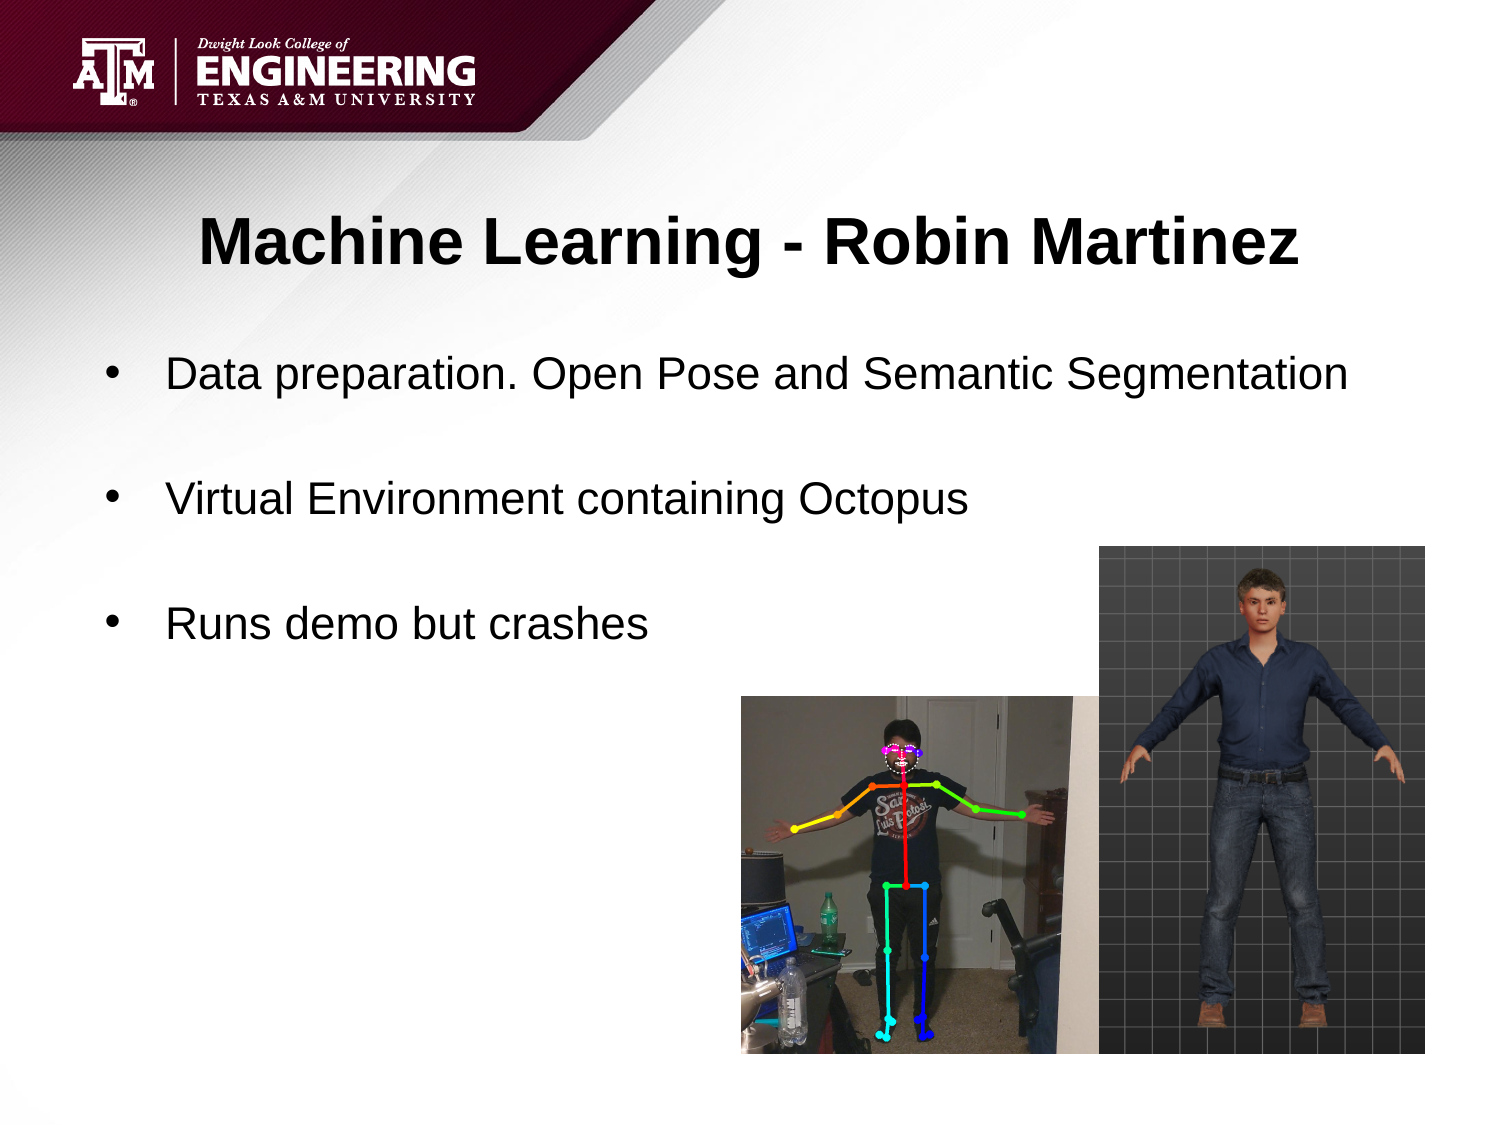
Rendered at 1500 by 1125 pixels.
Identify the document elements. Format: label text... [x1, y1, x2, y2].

title Machine Learning - Robin Martinez [75, 172, 1425, 304]
list Data preparation. Open Pose and Semantic Segmentation Virtual Environment containing Octopus Runs demo but crashes [75, 336, 1425, 1005]
picture [0, 0, 1500, 1125]
